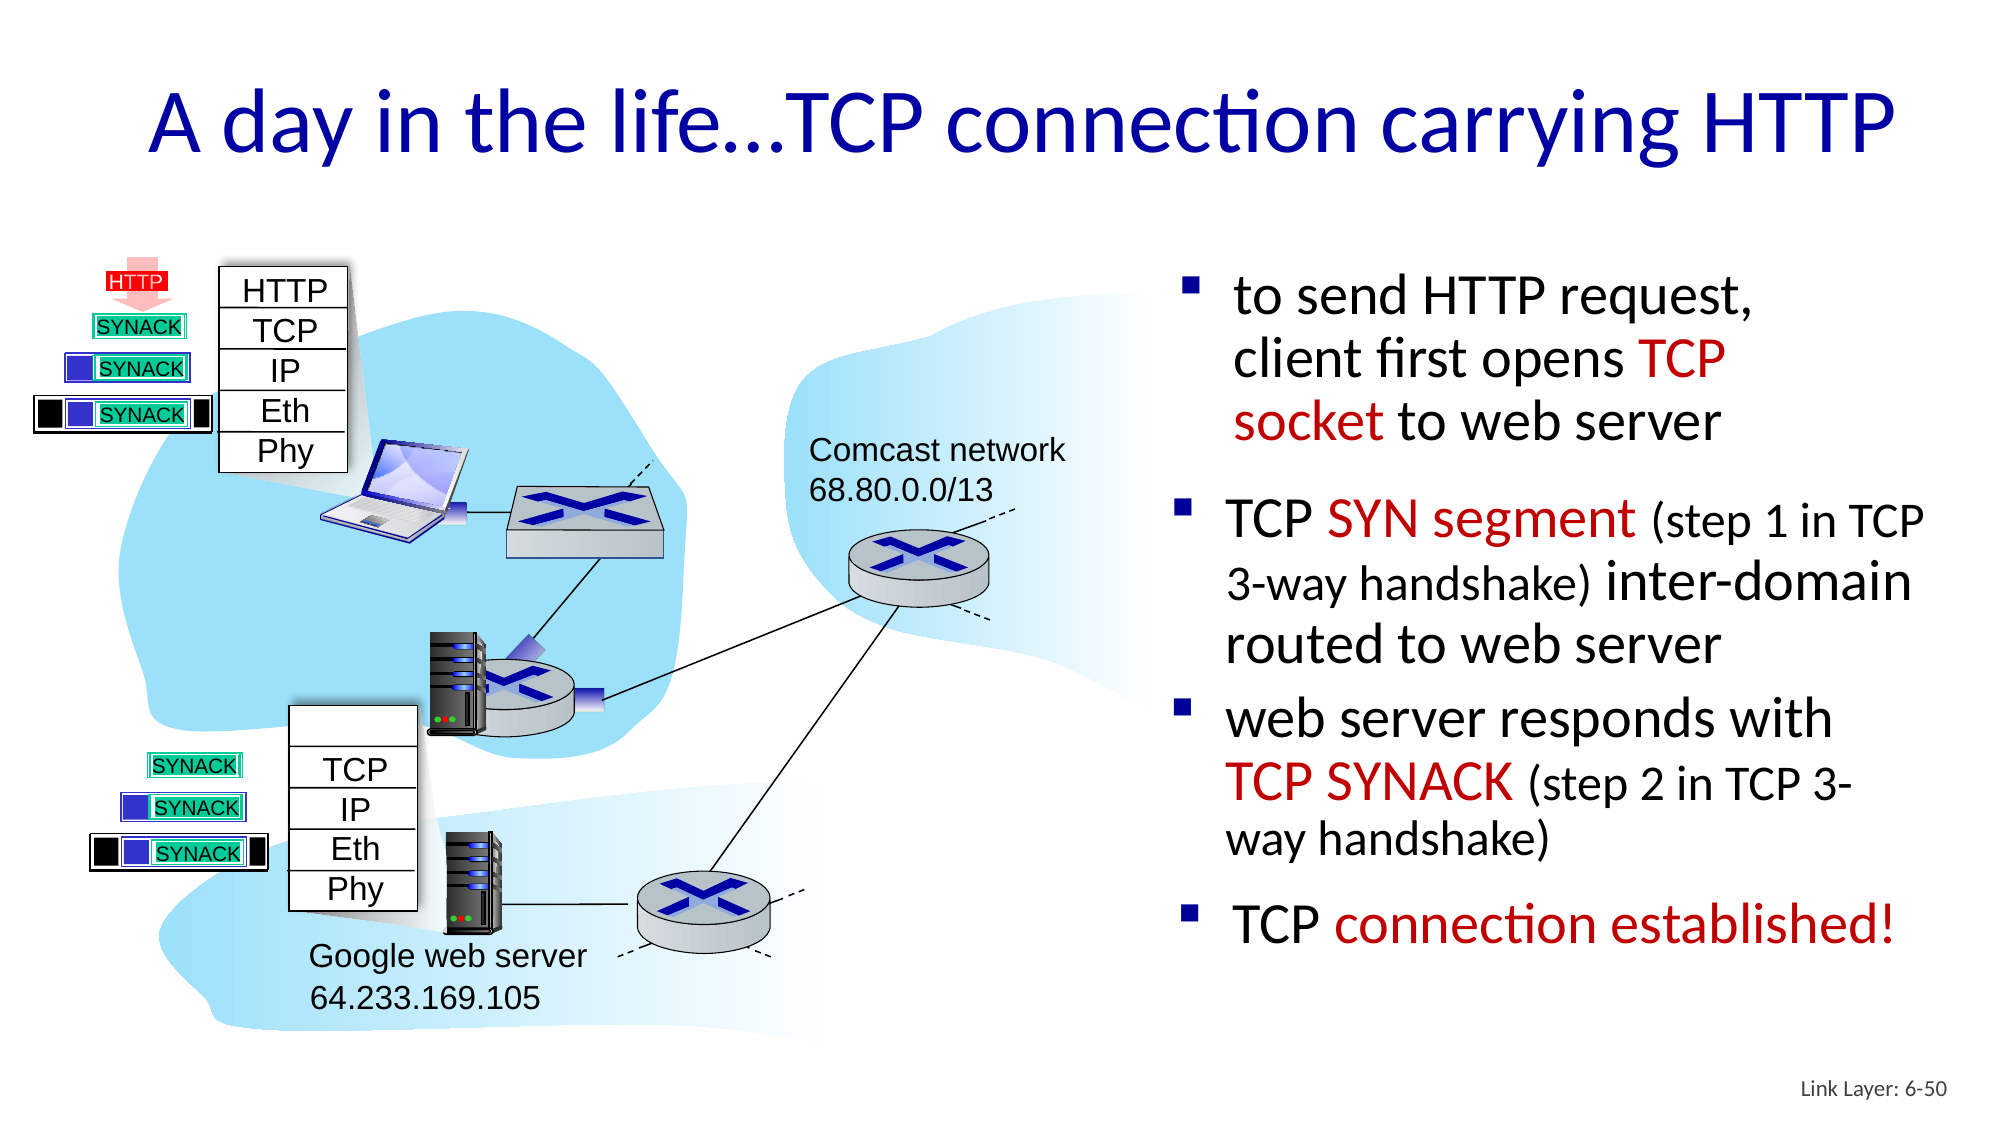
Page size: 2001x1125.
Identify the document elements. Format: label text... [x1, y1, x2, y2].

text_box [118, 310, 688, 759]
text_box Google web server [293, 926, 603, 982]
slide_number Link Layer: 6-50 [1512, 1056, 1963, 1117]
text_box [575, 688, 605, 712]
text_box web server responds with TCP SYNACK (step 2 in TCP 3-way handshake) [1154, 679, 1918, 842]
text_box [771, 889, 805, 909]
text_box TCP SYN segment (step 1 in TCP 3-way handshake) inter-domain routed to web server [1154, 479, 1940, 642]
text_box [427, 632, 487, 736]
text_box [617, 937, 666, 957]
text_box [217, 261, 378, 502]
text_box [34, 306, 212, 435]
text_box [90, 832, 268, 873]
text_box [924, 594, 991, 620]
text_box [447, 659, 575, 737]
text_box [287, 700, 447, 933]
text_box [89, 745, 268, 875]
text_box 64.233.169.105 [295, 982, 557, 1024]
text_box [848, 529, 989, 608]
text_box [443, 832, 503, 935]
text_box [159, 783, 1173, 1047]
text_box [93, 257, 179, 306]
text_box Comcast network 68.80.0.0/13 [794, 421, 1091, 516]
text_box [506, 486, 664, 559]
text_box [949, 509, 1016, 535]
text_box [637, 871, 771, 954]
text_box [319, 439, 470, 547]
text_box to send HTTP request, client first opens TCP socket to web server [1162, 257, 1857, 414]
title A day in the life…TCP connection carrying HTTP [133, 49, 1938, 197]
text_box [784, 294, 1357, 710]
text_box [506, 634, 546, 659]
text_box TCP connection established! [1161, 885, 1982, 974]
